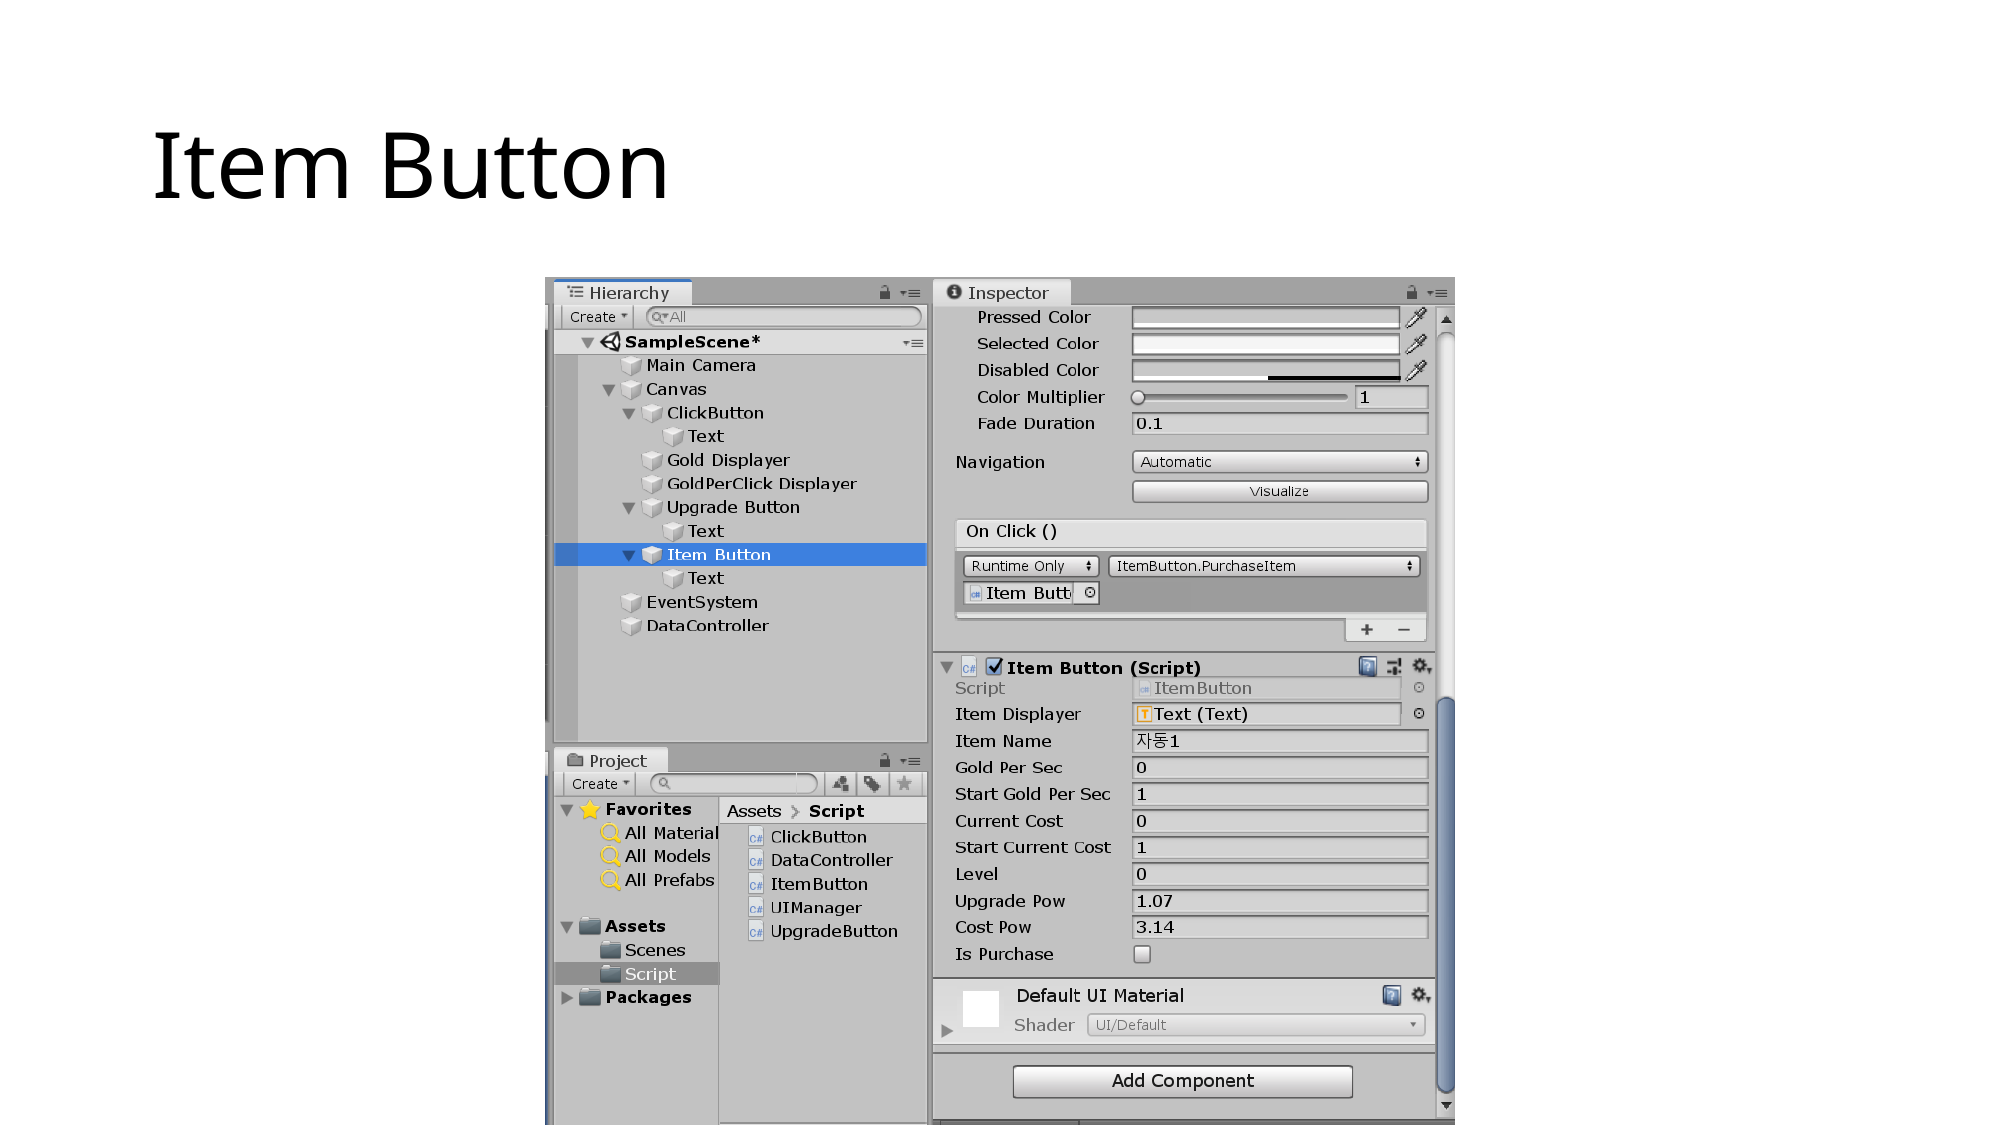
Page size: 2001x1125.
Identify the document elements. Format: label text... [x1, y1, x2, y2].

picture [545, 277, 1455, 1125]
title Item Button [137, 59, 1863, 278]
